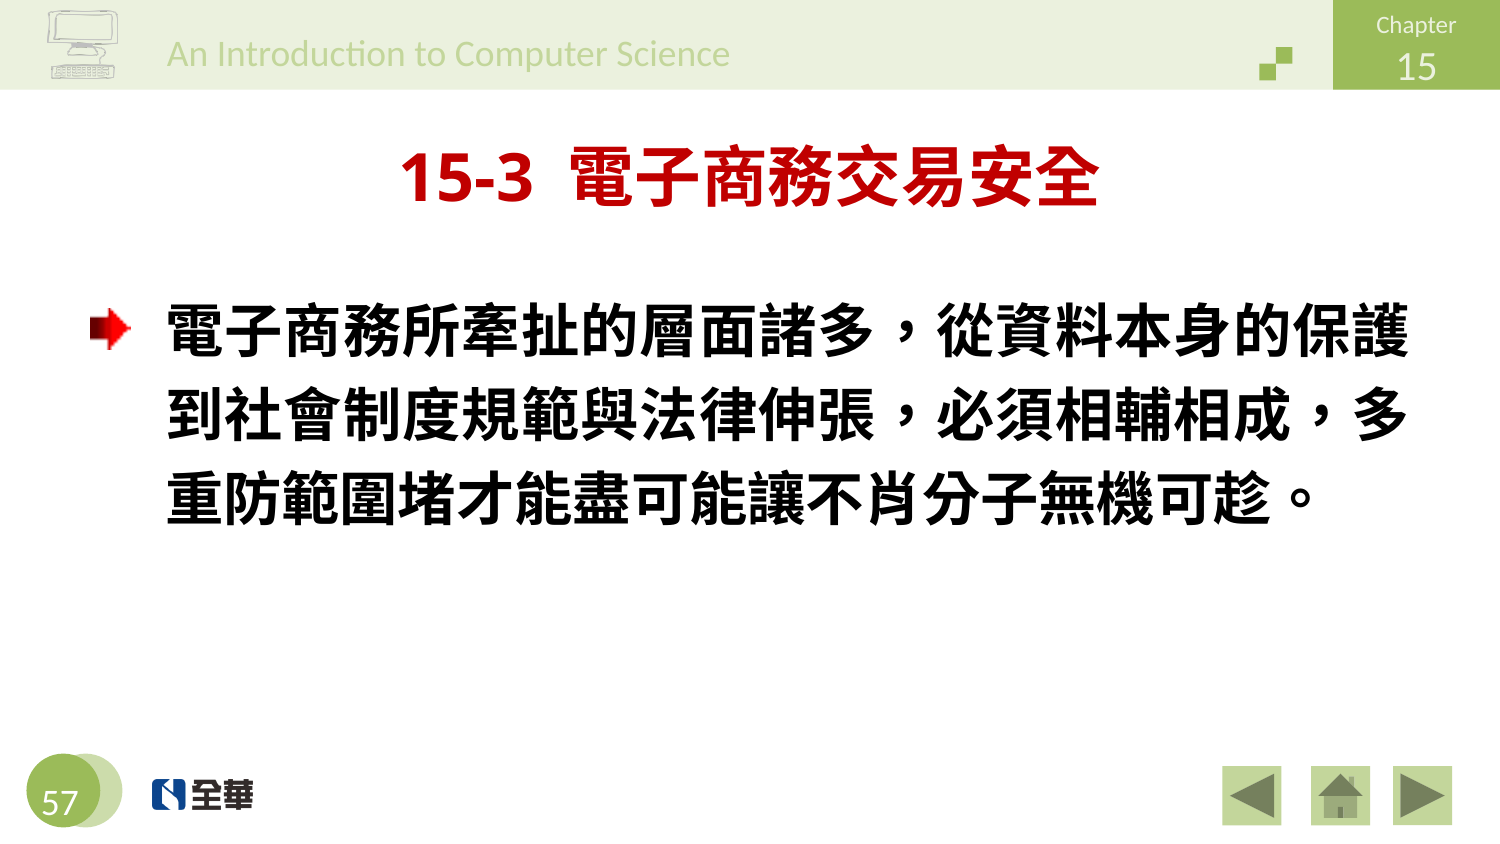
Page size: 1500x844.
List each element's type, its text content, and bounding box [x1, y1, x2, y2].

picture [47, 10, 118, 79]
picture [152, 779, 253, 810]
list 電子商務所牽扯的層面諸多，從資料本身的保護到社會制度規範與法律伸張，必須相輔相成，多重防範圍堵才能盡可能讓不肖分子無機可趁。 [75, 272, 1425, 754]
title 15-3 電子商務交易安全 [75, 104, 1425, 245]
picture [90, 308, 131, 350]
